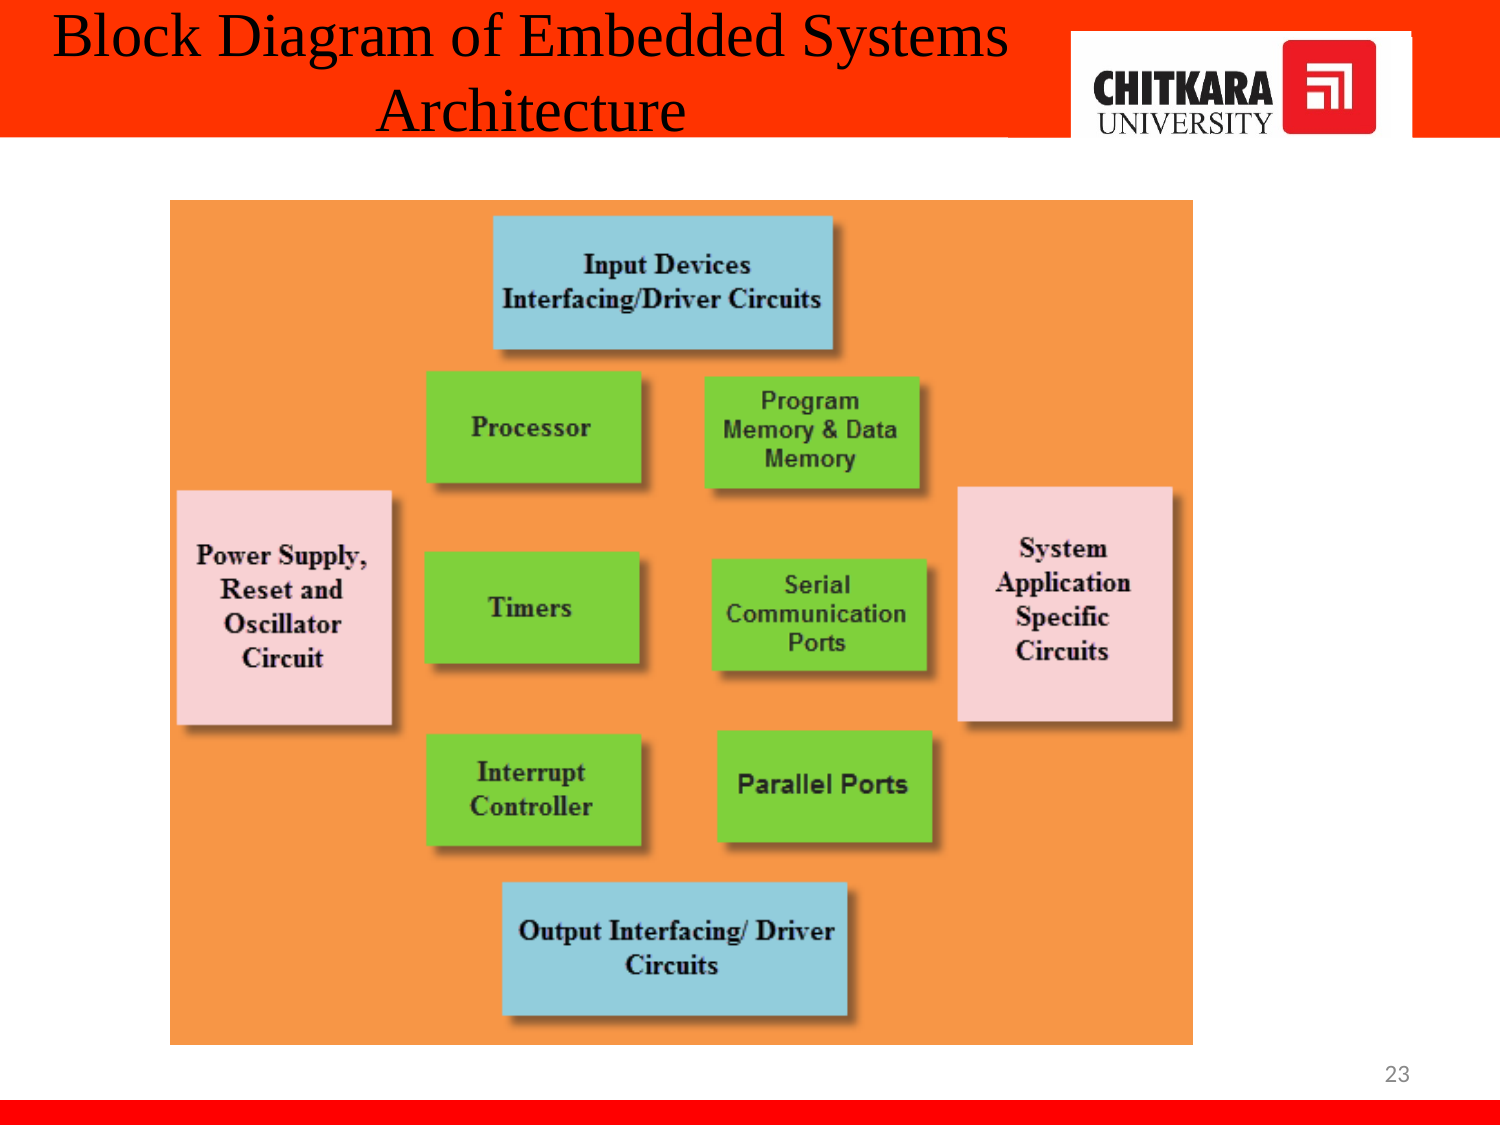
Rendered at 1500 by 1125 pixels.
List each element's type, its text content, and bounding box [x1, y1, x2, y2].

picture [170, 199, 1193, 1045]
slide_number 23 [1074, 1042, 1425, 1103]
picture [1074, 37, 1391, 138]
title Block Diagram of Embedded Systems Architecture [0, 0, 1063, 138]
